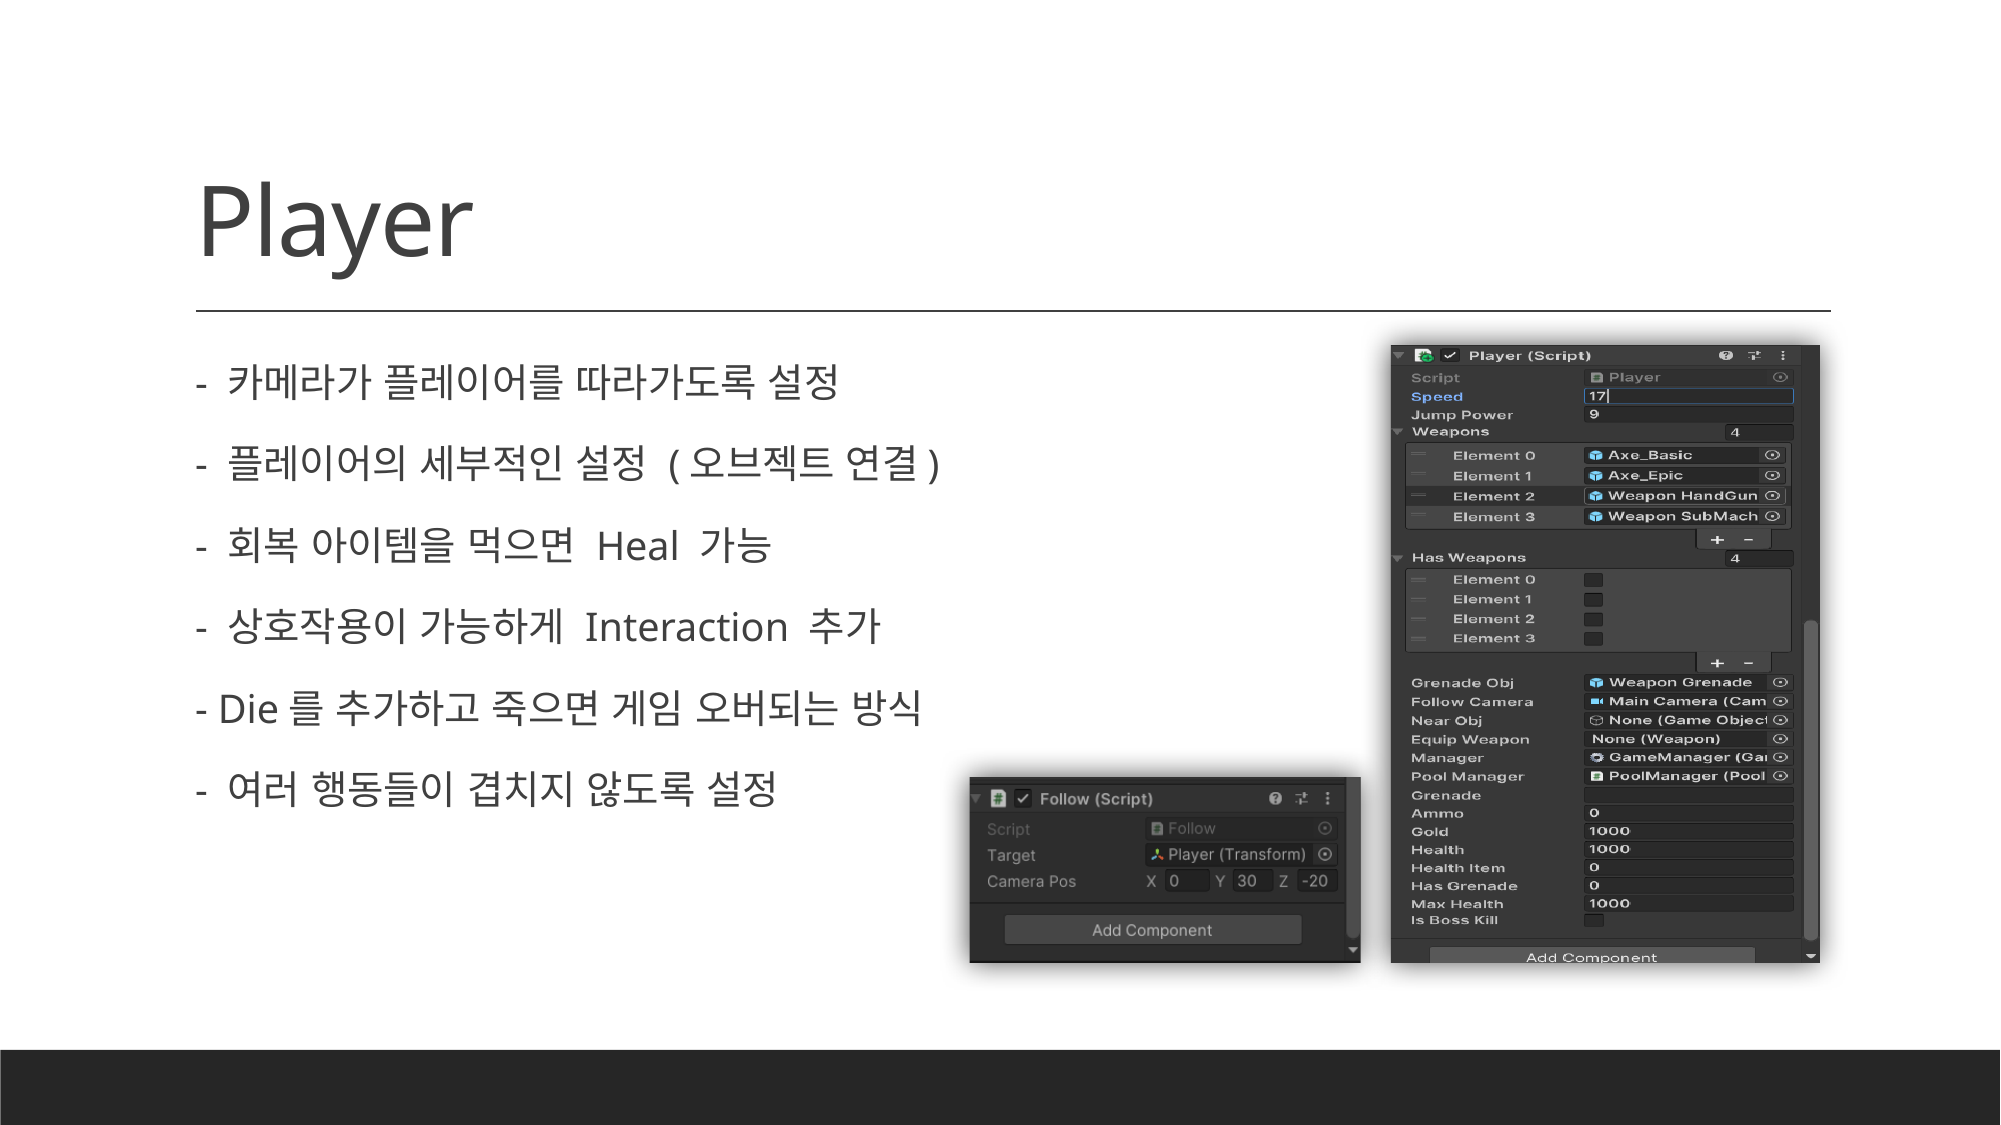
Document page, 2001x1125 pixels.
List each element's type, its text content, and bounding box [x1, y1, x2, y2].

picture [969, 777, 1362, 964]
title Player [180, 47, 1830, 285]
list - 카메라가 플레이어를 따라가도록 설정 - 플레이어의 세부적인 설정 (오브젝트 연결) - 회복 아이템을 먹으면 Heal 가능 - 상호작용이 가능하게 Interaction 추가 - Die를 추가하고 죽으면 게임 오버되는 방식 - 여러 행동들이 겹치지 않도록 설정 [180, 345, 1371, 963]
picture [1390, 345, 1821, 964]
